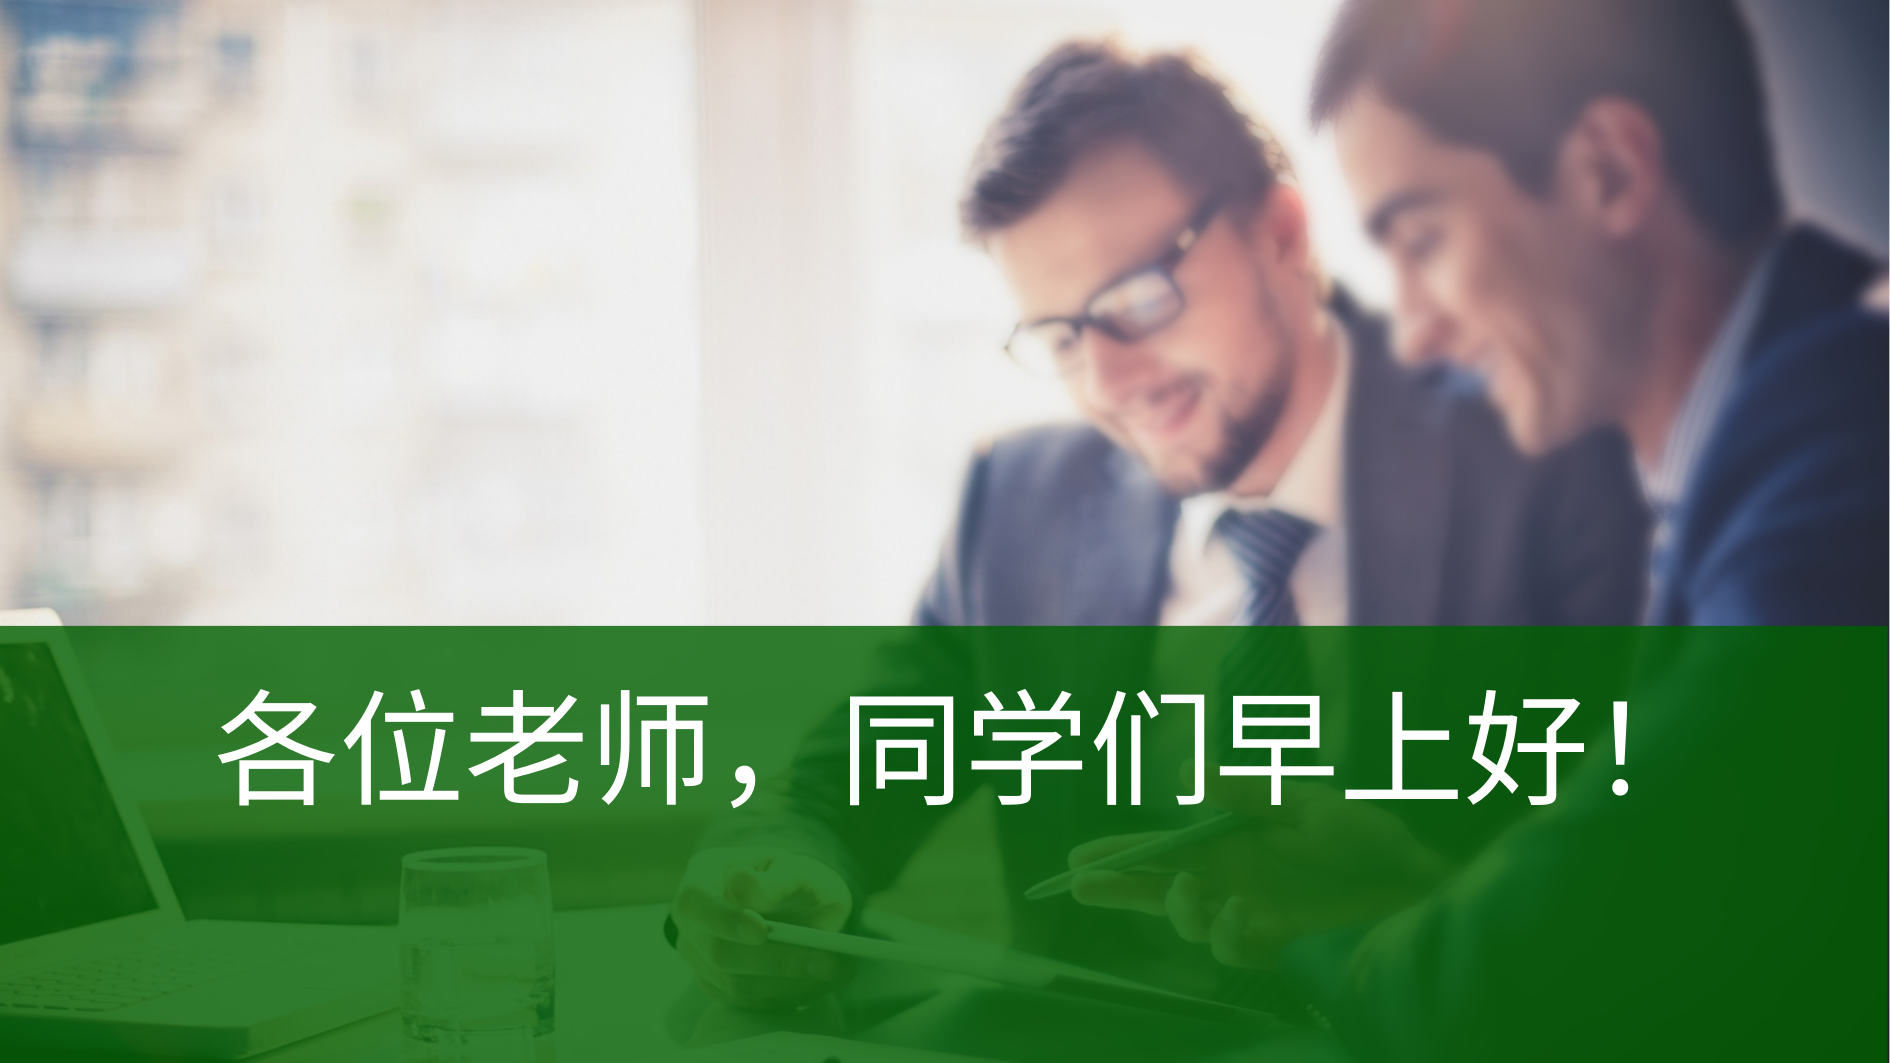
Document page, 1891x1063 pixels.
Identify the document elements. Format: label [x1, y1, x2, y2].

text_box [73, 724, 1856, 1063]
text_box [0, 0, 1891, 1063]
text_box [0, 624, 1890, 1063]
